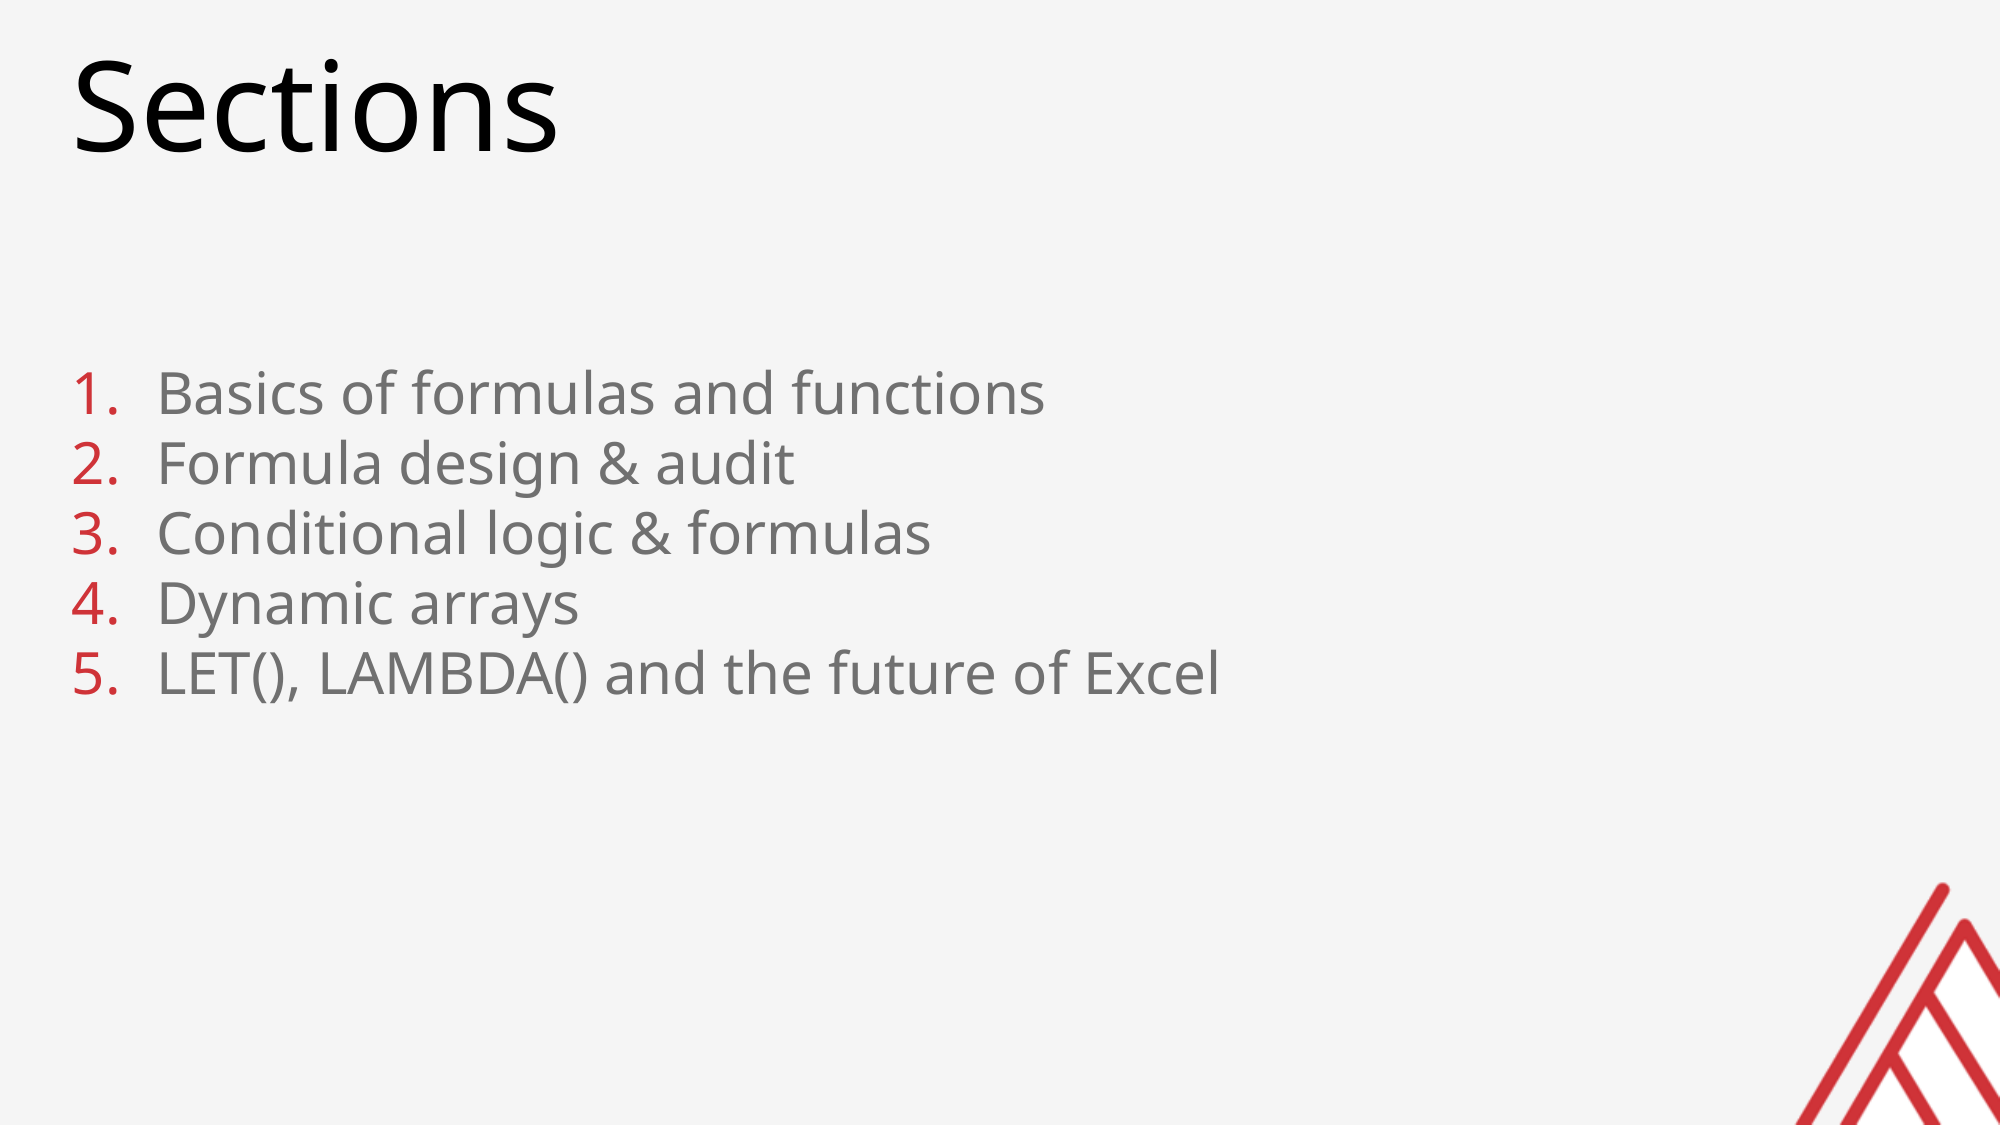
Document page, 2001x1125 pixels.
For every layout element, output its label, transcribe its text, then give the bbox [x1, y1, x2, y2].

picture [1786, 881, 2000, 1125]
text_box Basics of formulas and functions Formula design & audit Conditional logic & formulas Dynamic arrays LET(), LAMBDA() and the future of Excel [56, 349, 1631, 714]
text_box Sections [56, 18, 1604, 184]
